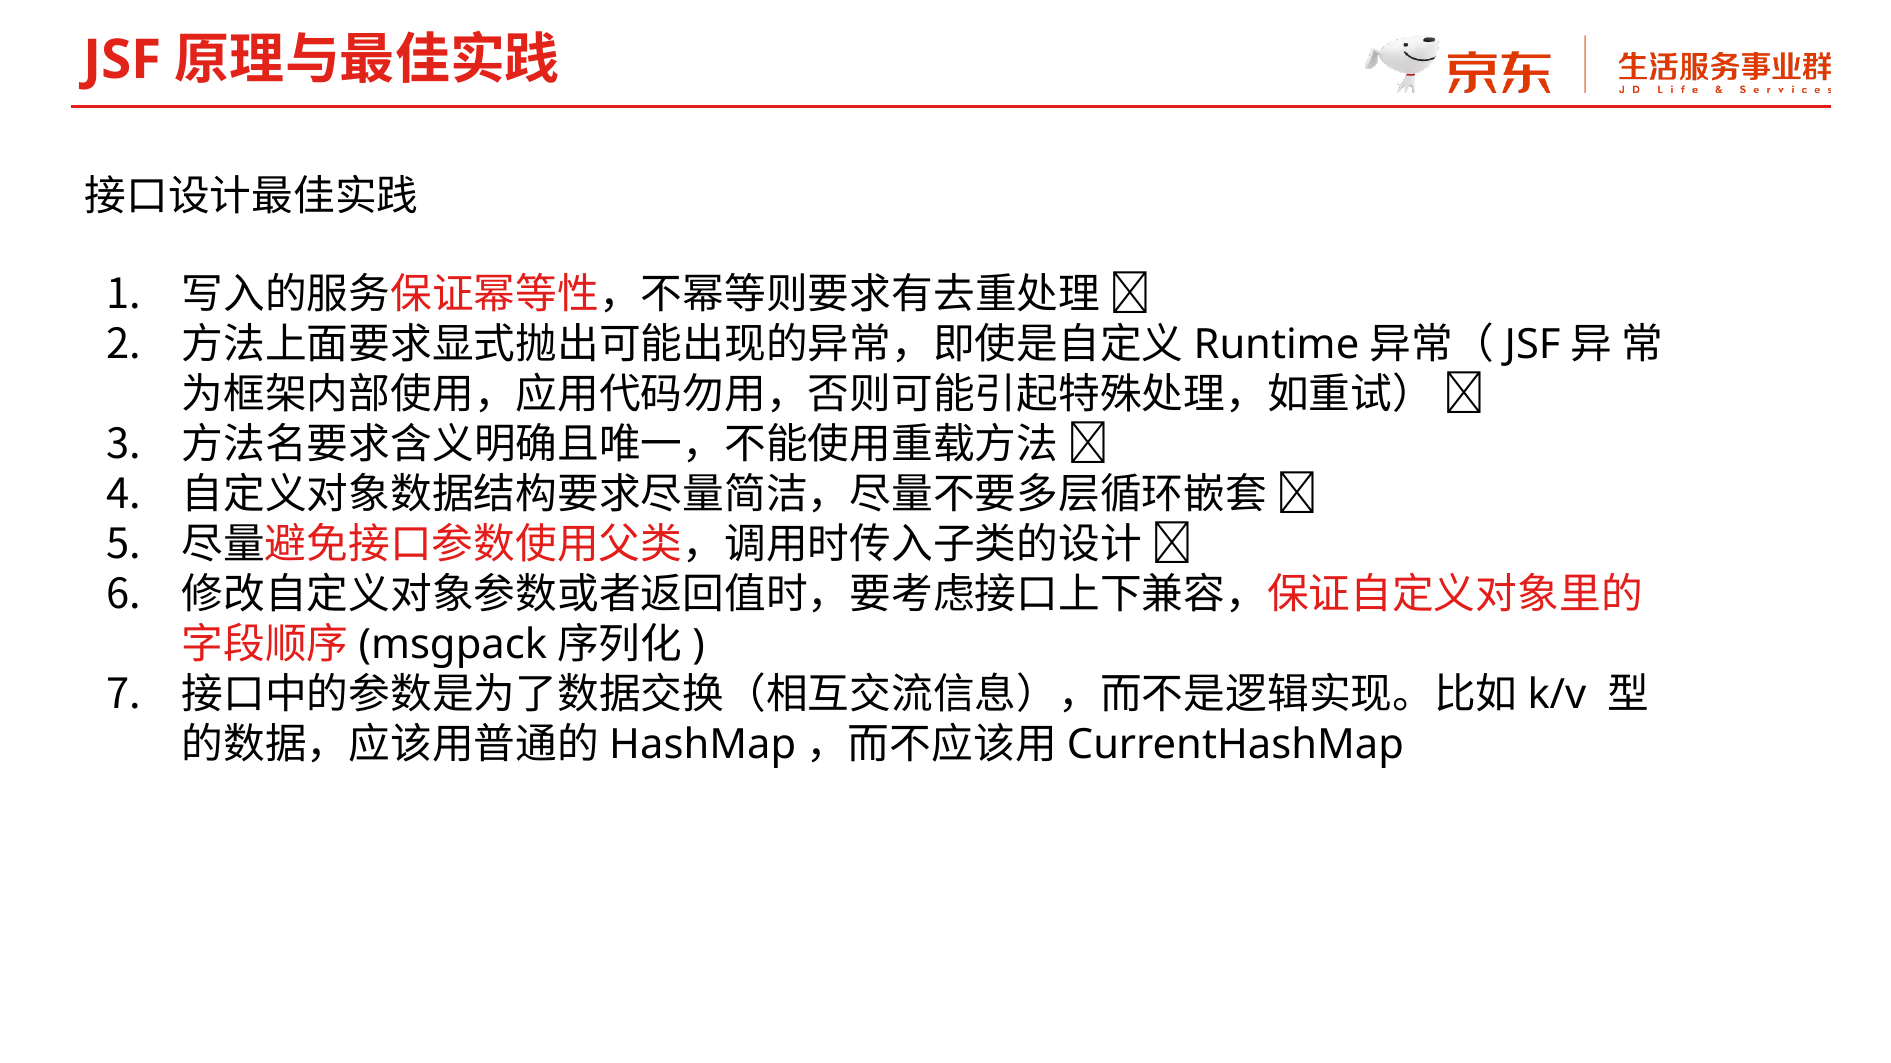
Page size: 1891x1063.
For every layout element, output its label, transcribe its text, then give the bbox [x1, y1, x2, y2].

text_box 接口设计最佳实践 [69, 161, 626, 227]
list JSF原理与最佳实践 [68, 23, 804, 130]
picture [1365, 35, 1831, 93]
text_box 写入的服务保证幂等性，不幂等则要求有去重处理  方法上面要求显式抛出可能出现的异常，即使是自定义Runtime异常（JSF异 常为框架内部使用，应用代码勿用，否则可能引起特殊处理，如重试）  方法名要求含义明确且唯一，不能使用重载方法  自定义对象数据结构要求尽量简洁，尽量不要多层循环嵌套  尽量避免接口参数使用父类，调用时传入子类的设计  修改自定义对象参数或者返回值时，要考虑接口上下兼容，保证自定义对象里的字段顺序(msgpack序列化) 接口中的参数是为了数据交换（相互交流信息），而不是逻辑实现。比如k/v 型的数据，应该用普通的HashMap，而不应该用CurrentHashMap [91, 259, 1699, 775]
